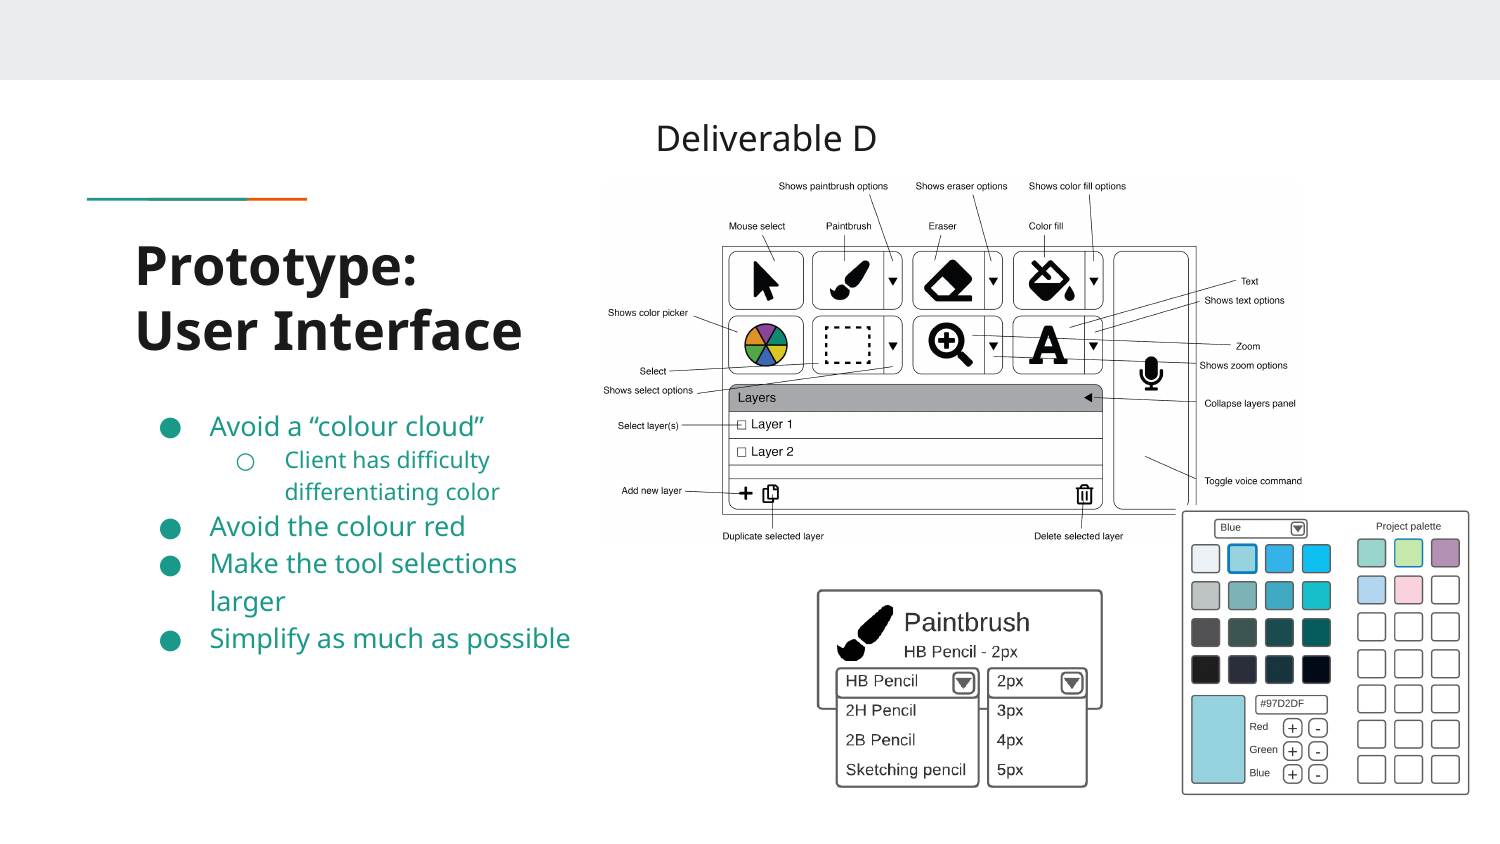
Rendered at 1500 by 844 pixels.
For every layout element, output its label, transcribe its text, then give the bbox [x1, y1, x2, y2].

title Deliverable D [136, 93, 1398, 182]
title Prototype: User Interface [119, 216, 594, 305]
picture [602, 181, 1476, 801]
list Avoid a “colour cloud” Client has difficulty differentiating color Avoid the colour red Make the tool selections larger Simplify as much as possible [119, 389, 604, 761]
picture [801, 577, 1120, 801]
